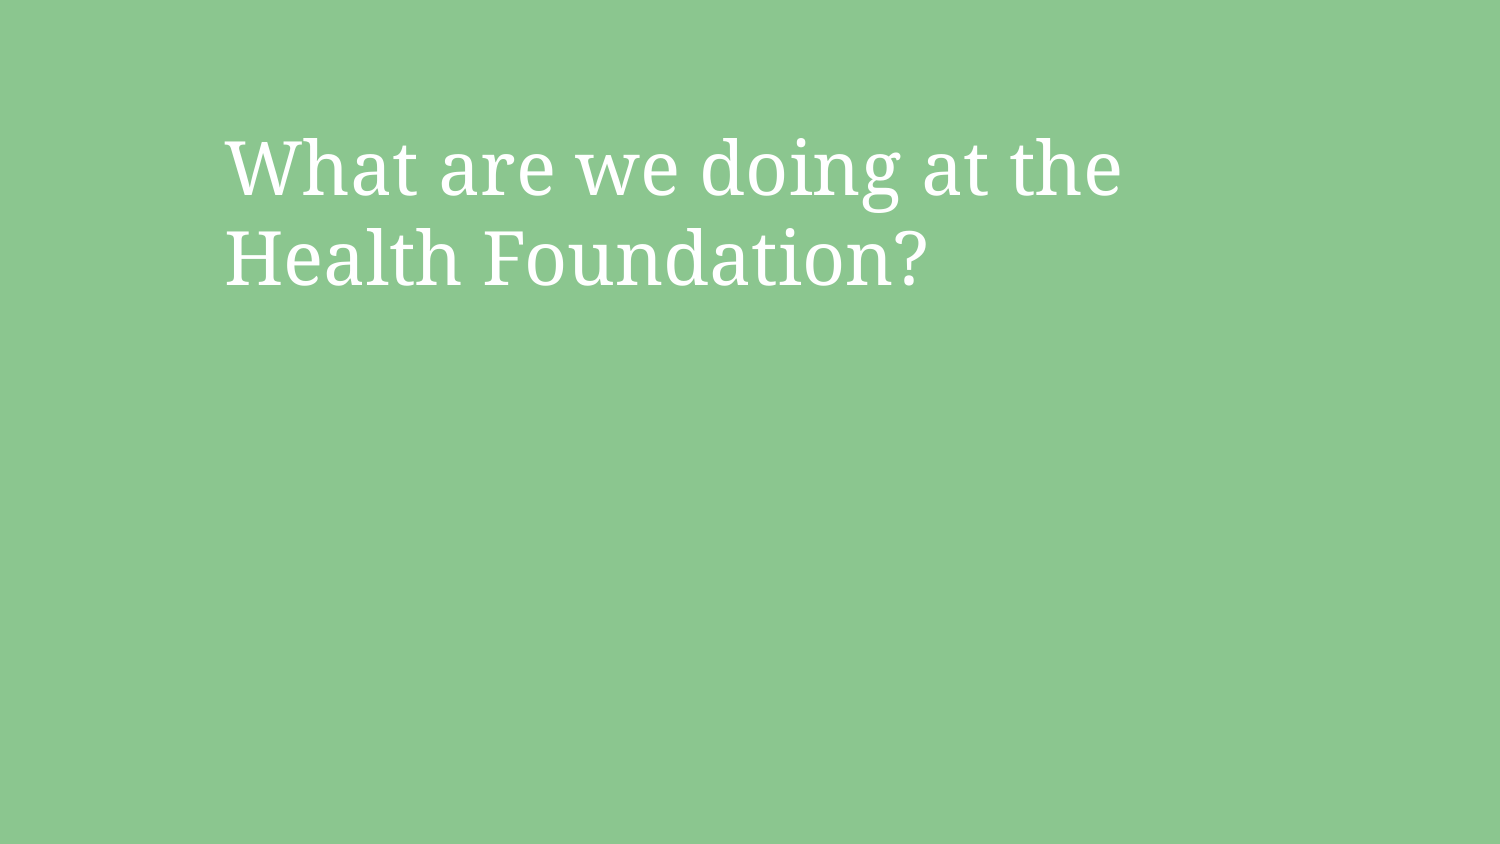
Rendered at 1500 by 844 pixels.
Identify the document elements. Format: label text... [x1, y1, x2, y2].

title What are we doing at the Health Foundation? [224, 119, 1238, 301]
